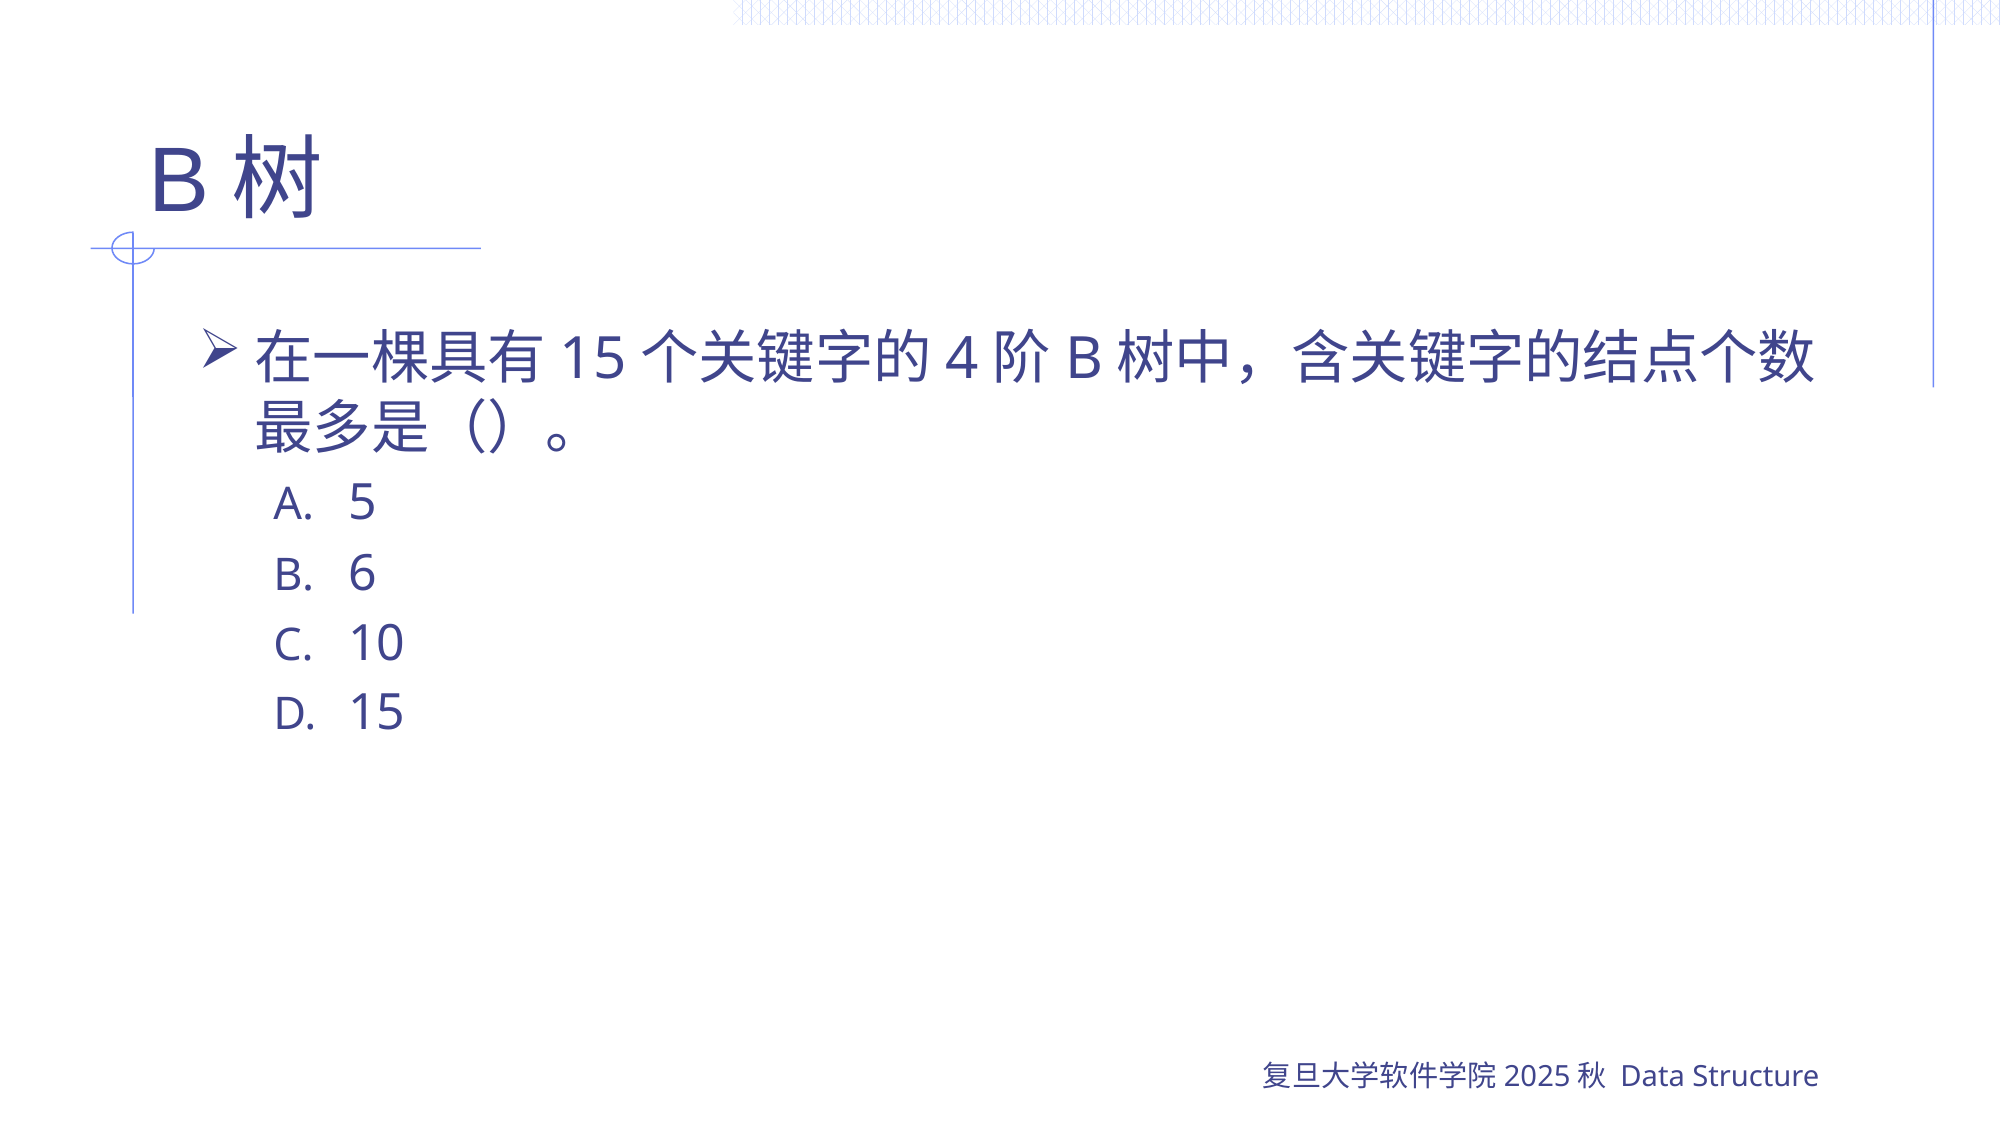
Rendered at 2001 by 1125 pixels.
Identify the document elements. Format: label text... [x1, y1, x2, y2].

title B树 [133, 50, 1834, 238]
list 在一棵具有15个关键字的4阶B树中，含关键字的结点个数最多是（）。 5 6 10 15 [183, 312, 1884, 988]
